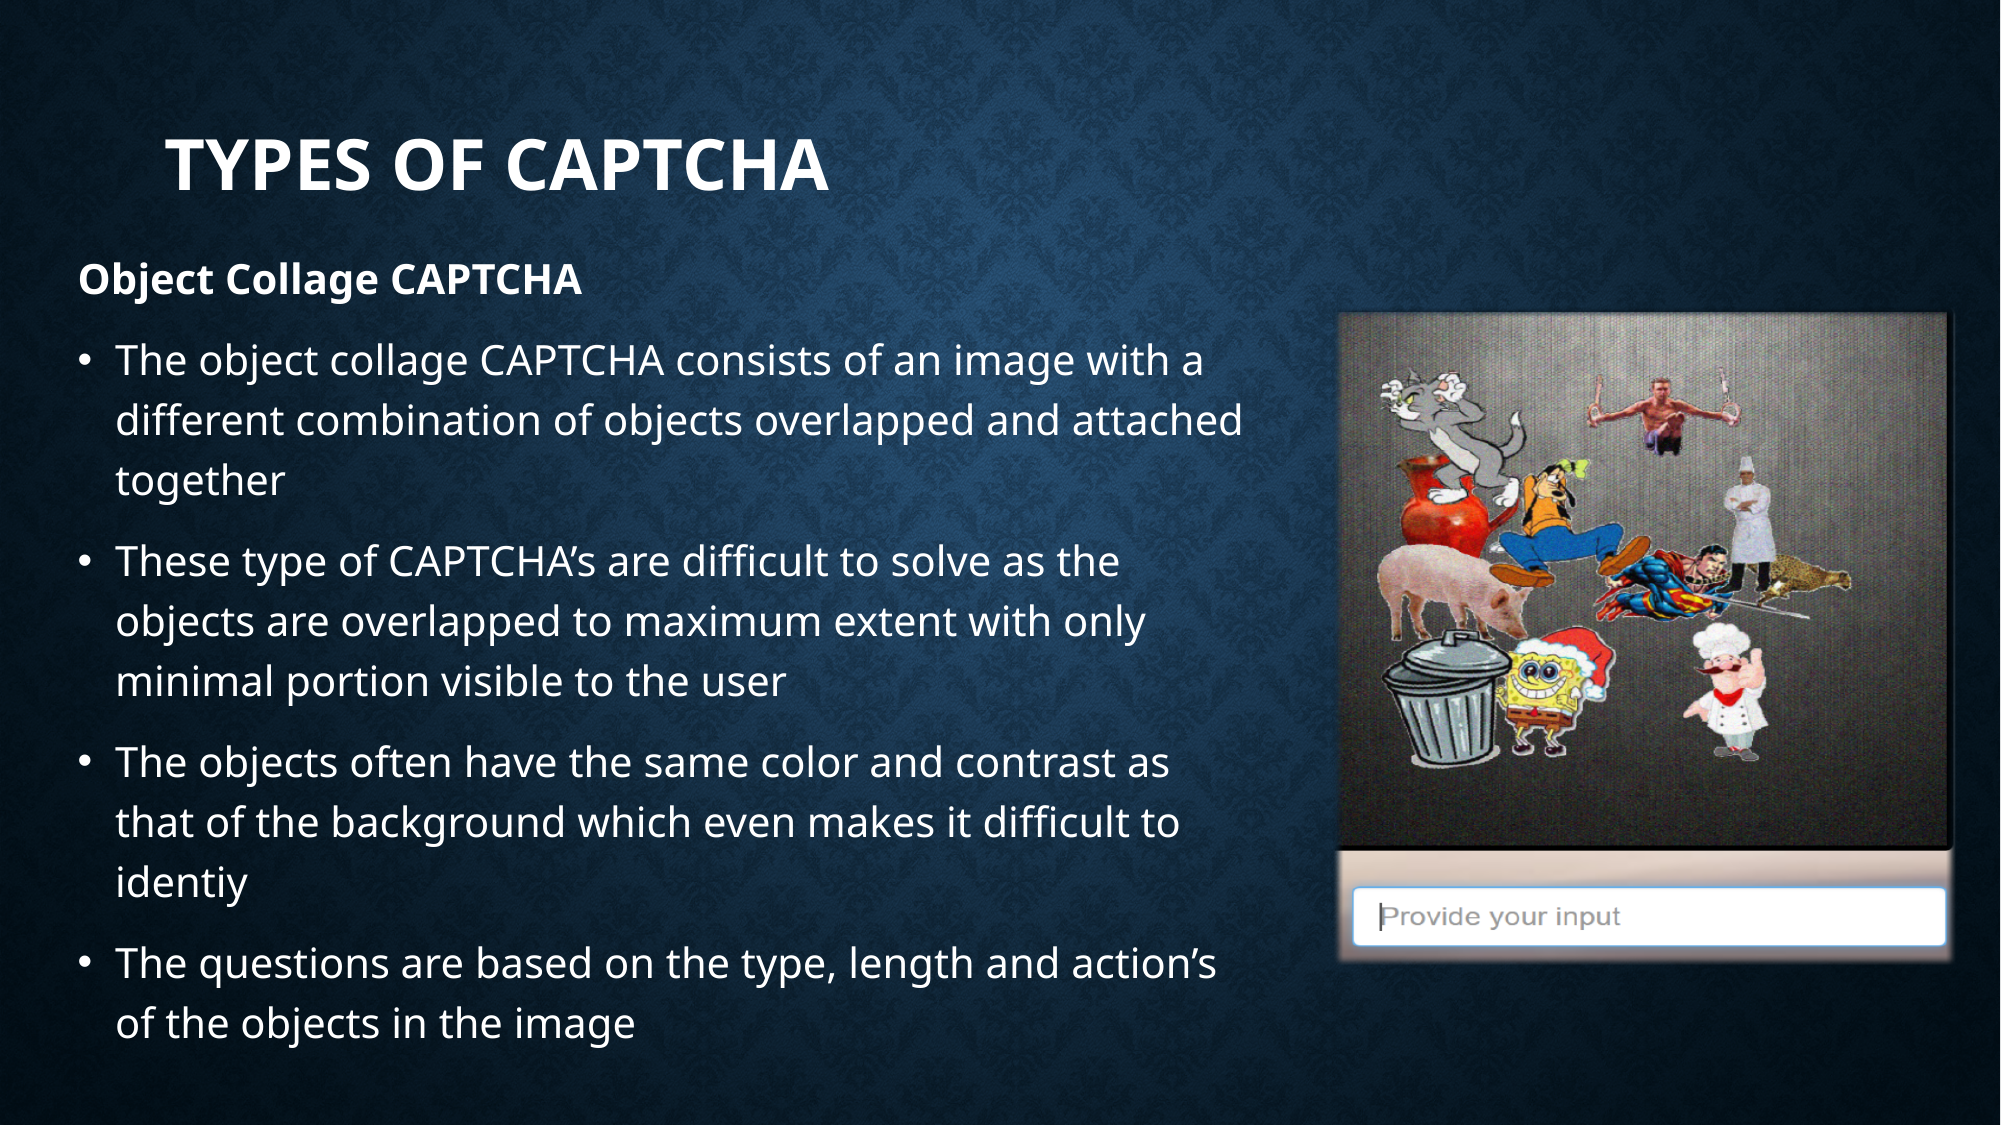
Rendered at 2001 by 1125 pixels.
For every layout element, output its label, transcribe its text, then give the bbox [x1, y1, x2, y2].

title Types of captcha [149, 99, 1849, 236]
picture [1333, 306, 1956, 966]
list Object Collage CAPTCHA The object collage CAPTCHA consists of an image with a different combination of objects overlapped and attached together These type of CAPTCHA’s are difficult to solve as the objects are overlapped to maximum extent with only minimal portion visible to the user The objects often have the same color and contrast as that of the background which even makes it difficult to identiy The questions are based on the type, length and action’s of the objects in the image [62, 235, 1271, 1057]
